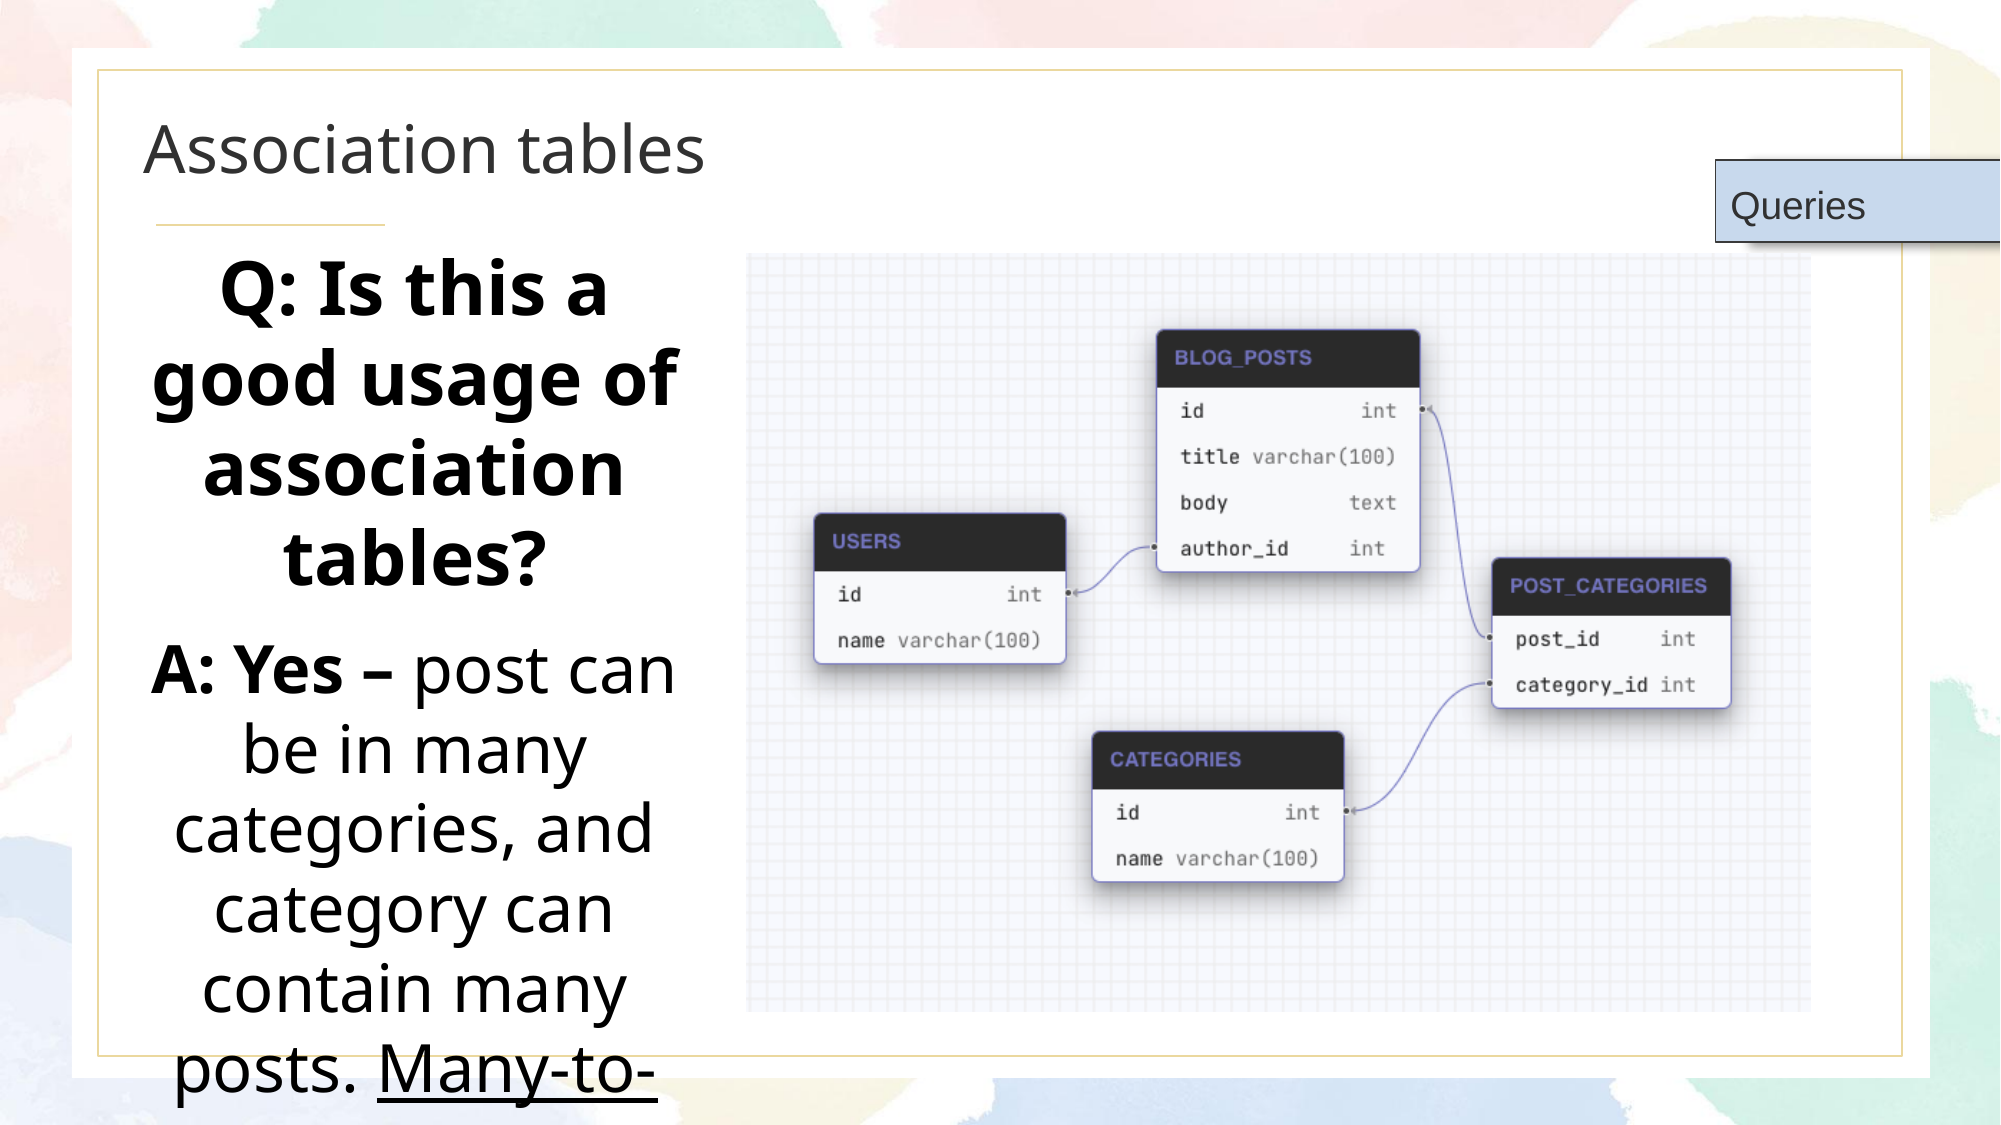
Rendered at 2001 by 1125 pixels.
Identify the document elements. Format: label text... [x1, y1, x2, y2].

text_box Q: Is this a good usage of association tables? [124, 233, 706, 609]
list Queries [1715, 159, 2000, 243]
picture [0, 0, 2001, 1125]
title Association tables [128, 92, 1872, 218]
picture [745, 253, 1811, 1012]
text_box A: Yes – post can be in many categories, and category can contain many posts. Many-to-many. [124, 619, 706, 1125]
